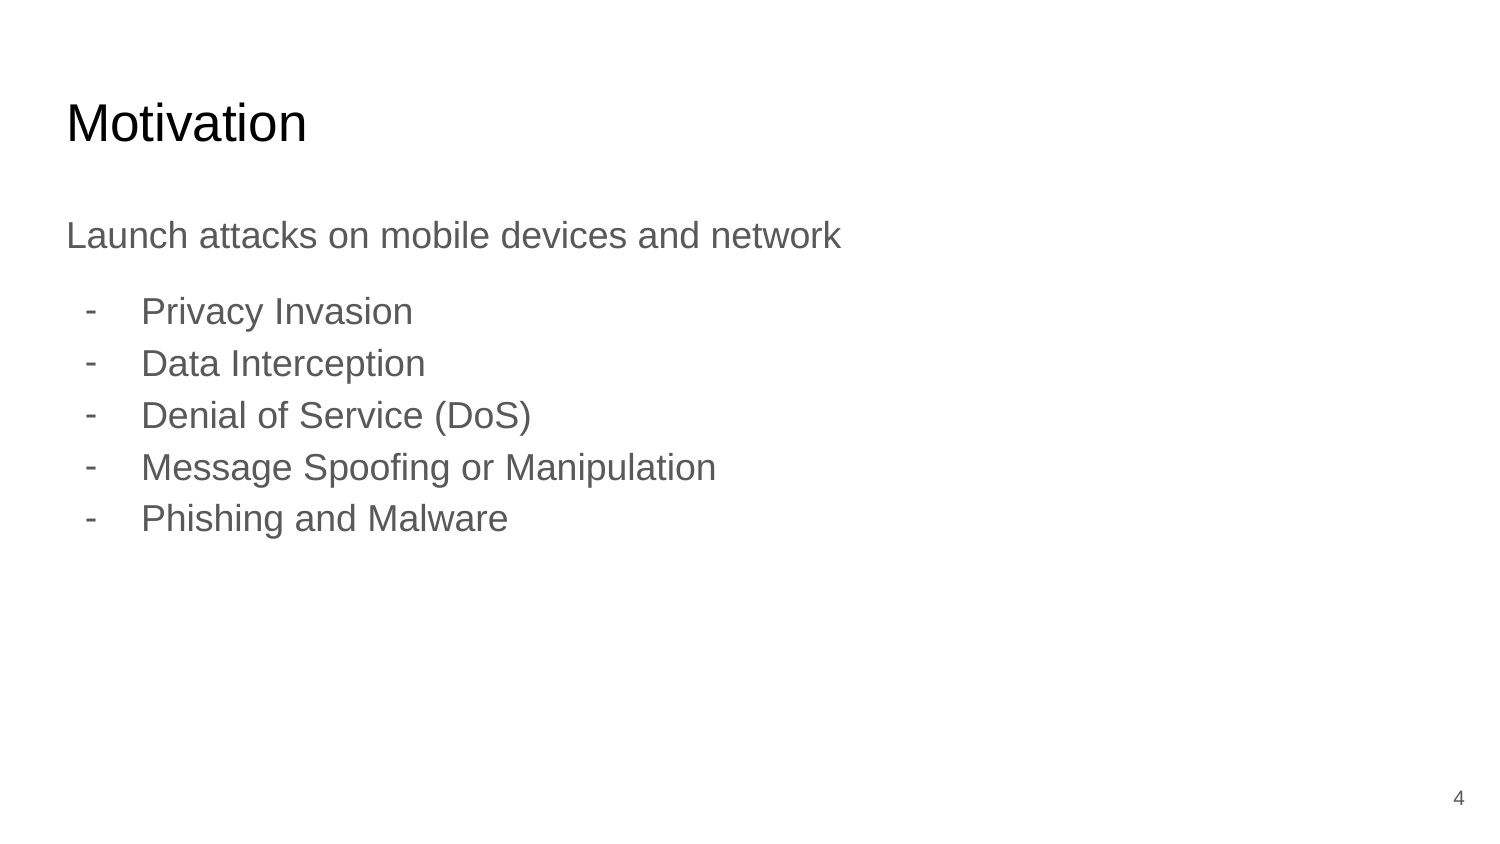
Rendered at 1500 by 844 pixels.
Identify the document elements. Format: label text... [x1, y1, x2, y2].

title Motivation [51, 72, 1449, 167]
list Launch attacks on mobile devices and network Privacy Invasion Data Interception Denial of Service (DoS) Message Spoofing or Manipulation Phishing and Malware [51, 189, 1449, 750]
slide_number ‹#› [1389, 764, 1480, 830]
